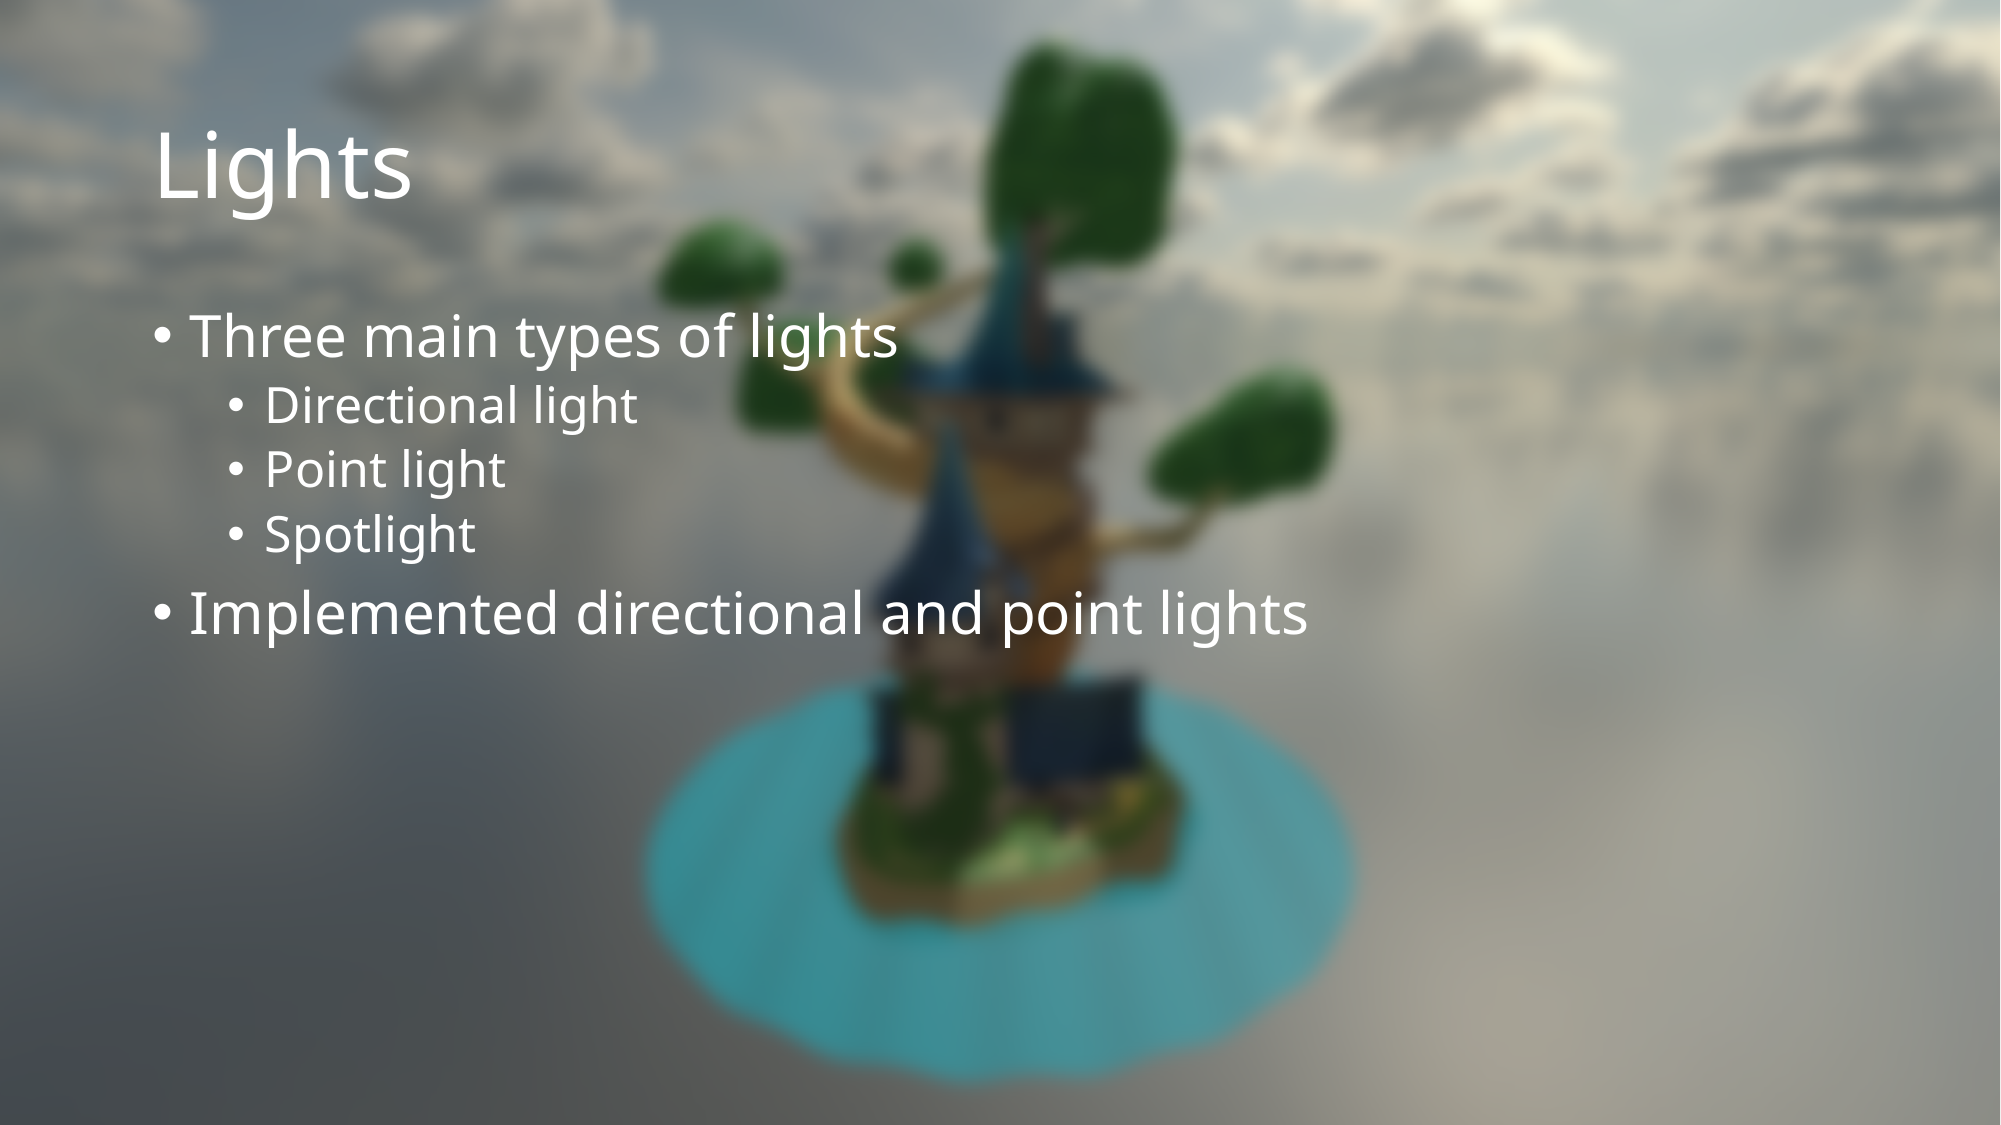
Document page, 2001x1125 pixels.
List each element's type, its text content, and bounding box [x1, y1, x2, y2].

list Three main types of lights Directional light Point light Spotlight Implemented directional and point lights [137, 299, 1863, 1014]
title Lights [137, 59, 1863, 278]
picture [0, 0, 2001, 1125]
